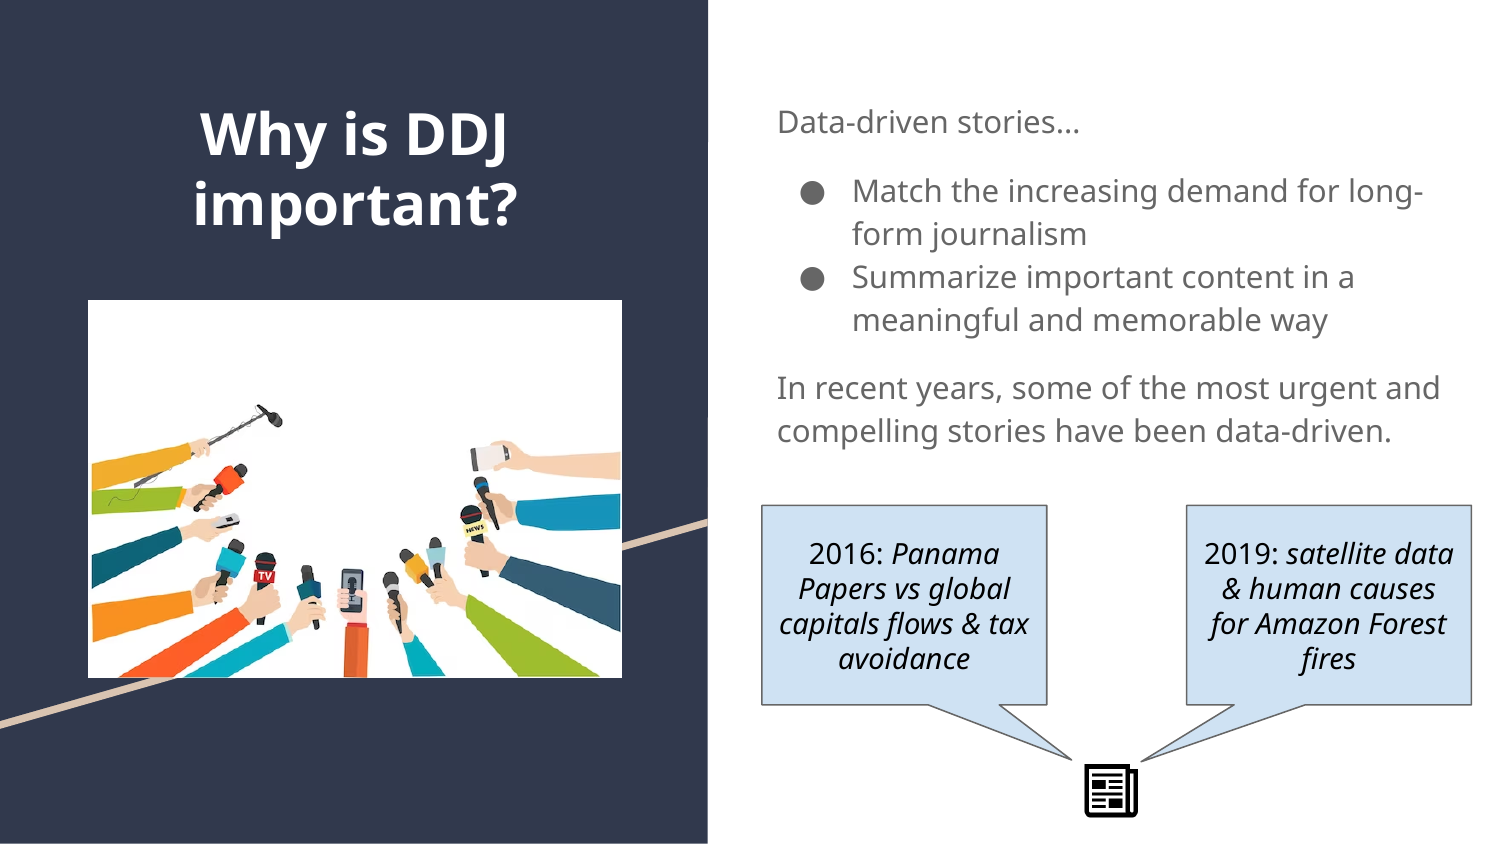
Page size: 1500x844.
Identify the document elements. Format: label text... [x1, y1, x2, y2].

title Why is DDJ important? [51, 82, 660, 494]
text_box 2016: Panama Papers vs global capitals flows & tax avoidance [761, 505, 1069, 759]
list Data-driven stories… Match the increasing demand for long-form journalism Summarize important content in a meaningful and memorable way In recent years, some of the most urgent and compelling stories have been data-driven. [761, 82, 1493, 828]
text_box 2019: satellite data & human causes for Amazon Forest fires [1152, 505, 1472, 758]
picture [88, 300, 623, 678]
picture [1073, 752, 1149, 828]
